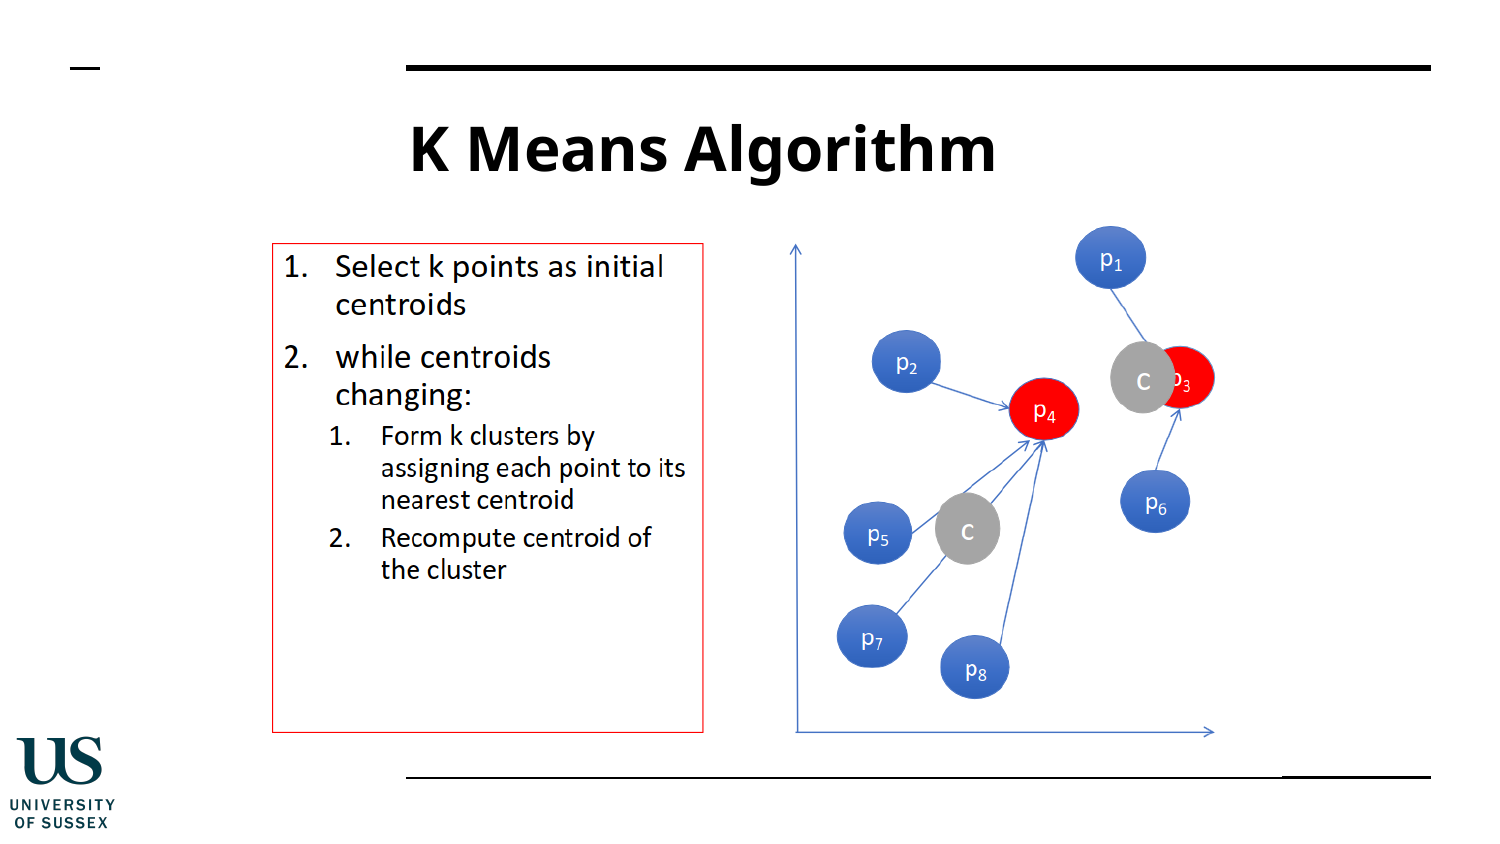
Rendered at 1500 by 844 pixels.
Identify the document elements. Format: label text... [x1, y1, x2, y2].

picture [228, 208, 1283, 778]
picture [0, 721, 123, 844]
title K Means Algorithm [393, 94, 1431, 199]
